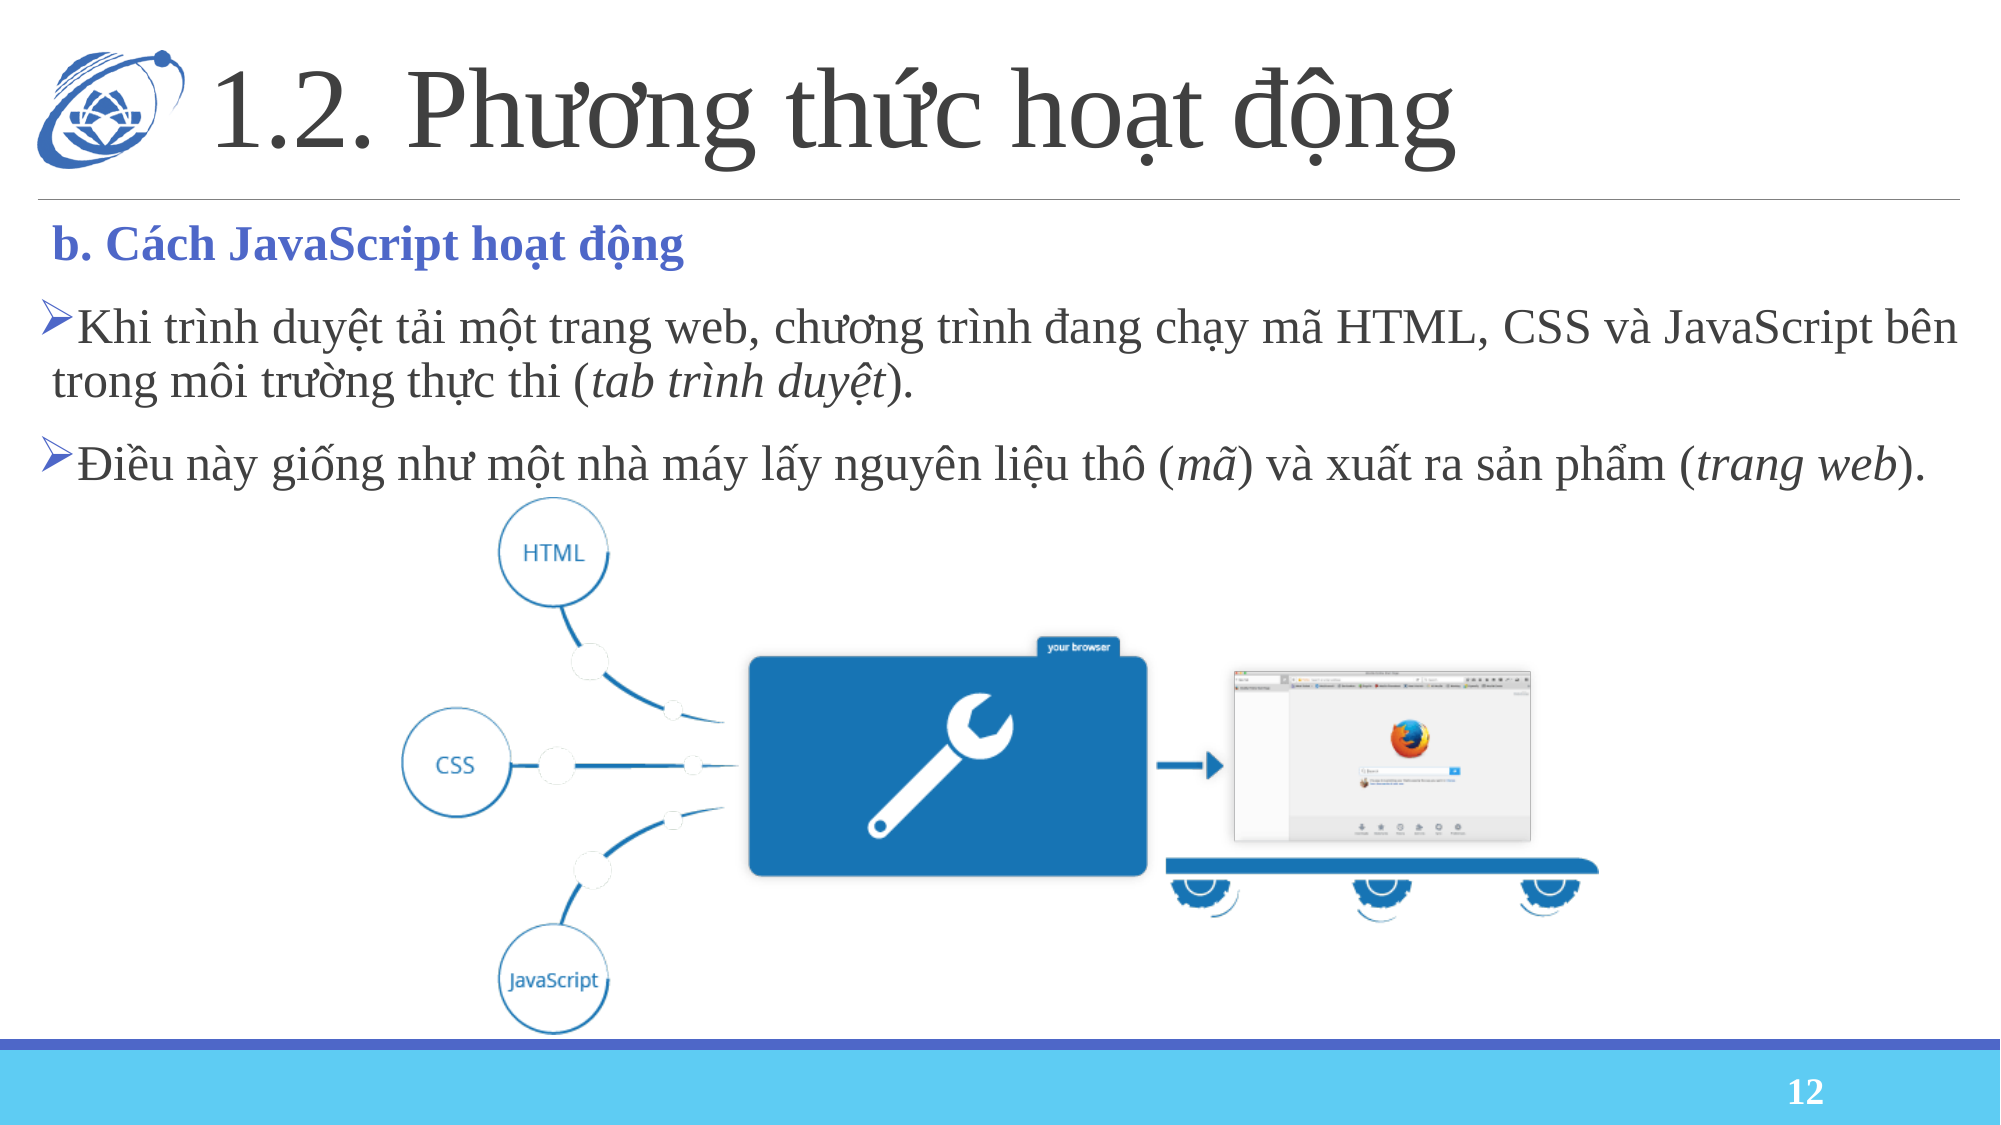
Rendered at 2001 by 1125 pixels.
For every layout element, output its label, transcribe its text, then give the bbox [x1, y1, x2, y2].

list b. Cách JavaScript hoạt động Khi trình duyệt tải một trang web, chương trình đang chạy mã HTML, CSS và JavaScript bên trong môi trường thực thi (tab trình duyệt). Điều này giống như một nhà máy lấy nguyên liệu thô (mã) và xuất ra sản phẩm (trang web). [37, 209, 1961, 1011]
slide_number 12 [1624, 1059, 1840, 1120]
picture [37, 34, 185, 183]
title 1.2. Phương thức hoạt động [193, 47, 1961, 192]
picture [400, 496, 1600, 1036]
